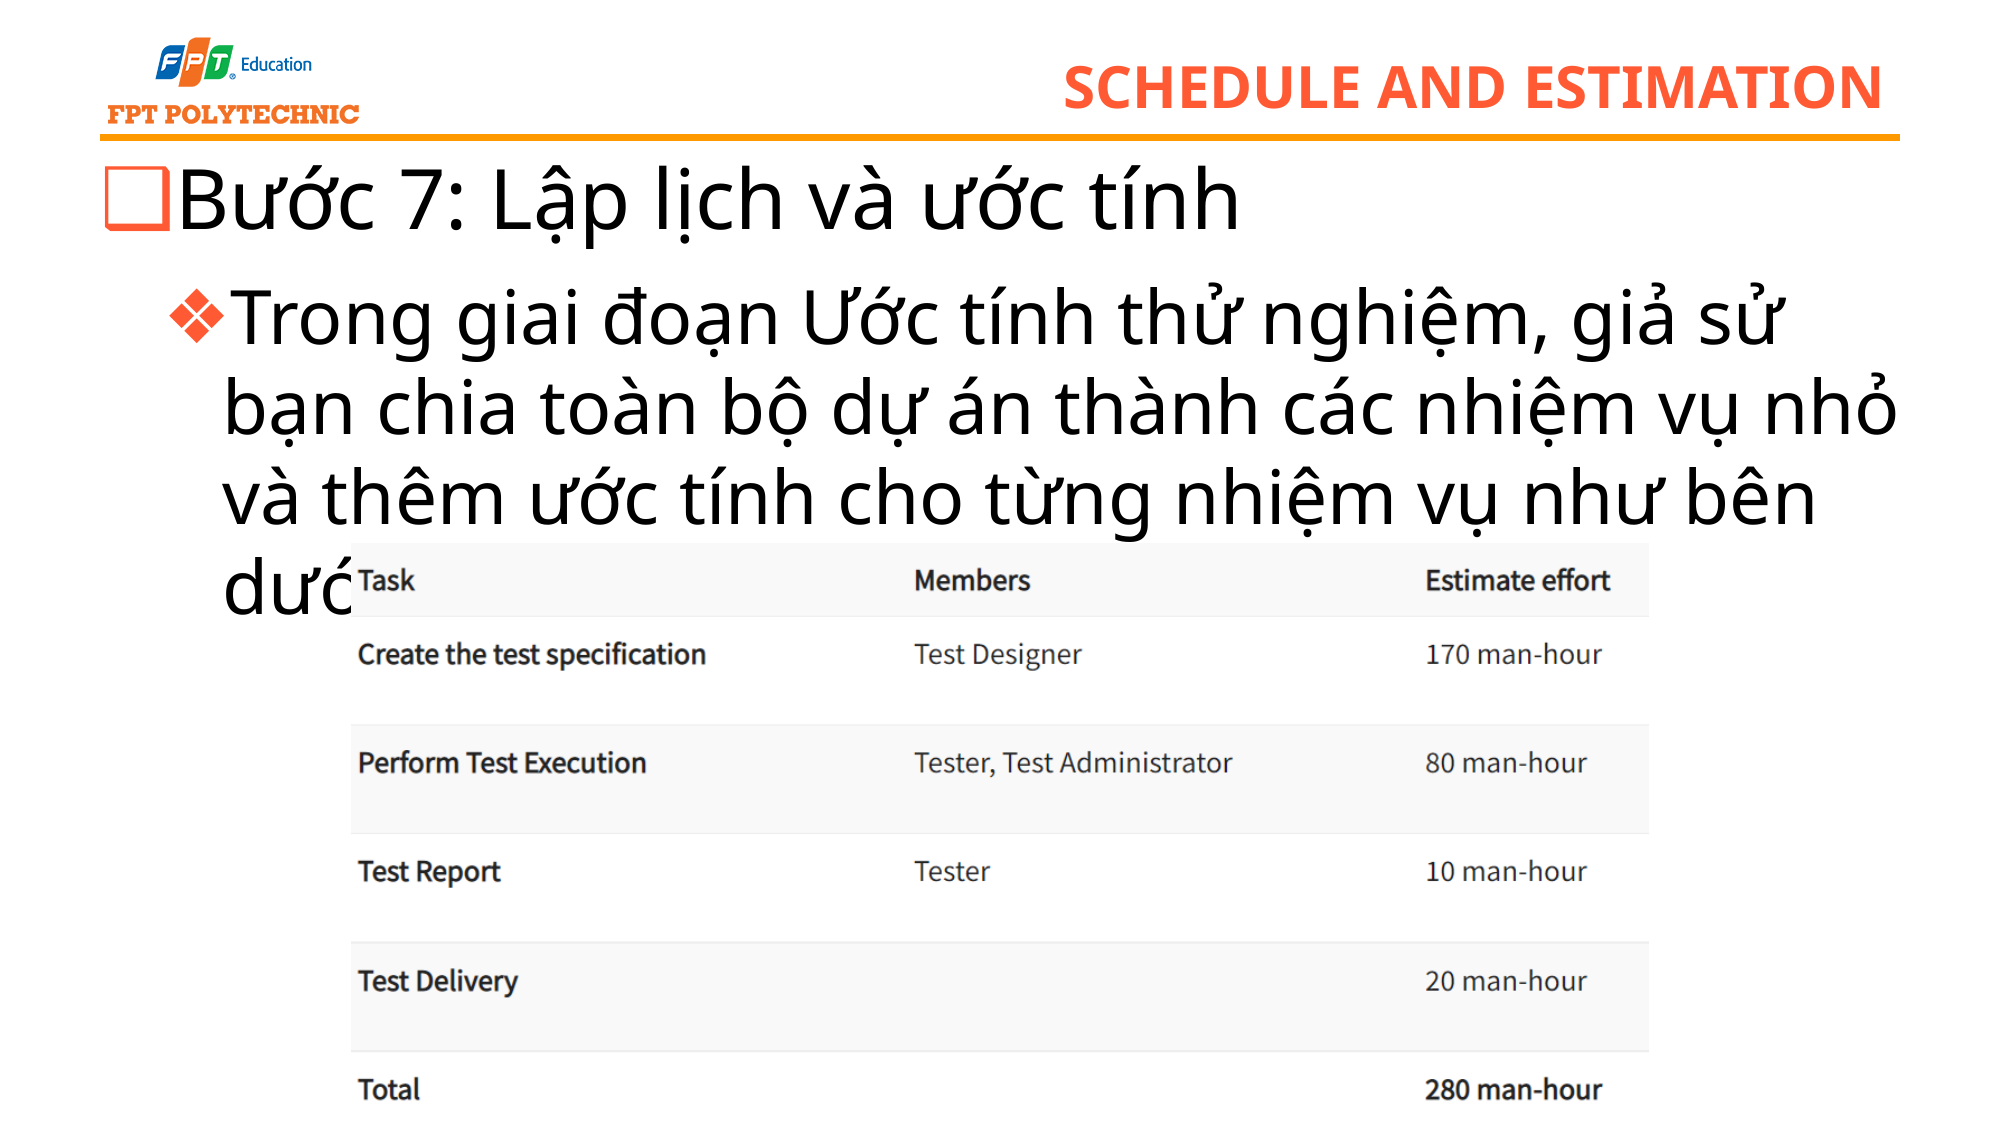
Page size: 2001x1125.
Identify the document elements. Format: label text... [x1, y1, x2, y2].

title schedule and estimation [366, 45, 1900, 125]
picture [99, 25, 367, 130]
picture [351, 542, 1649, 1125]
text_box Trong giai đoạn Ước tính thử nghiệm, giả sử bạn chia toàn bộ dự án thành các nhiệm vụ nhỏ và thêm ước tính cho từng nhiệm vụ như bên dưới [85, 262, 1946, 1120]
text_box Bước 7: Lập lịch và ước tính [85, 130, 1885, 261]
